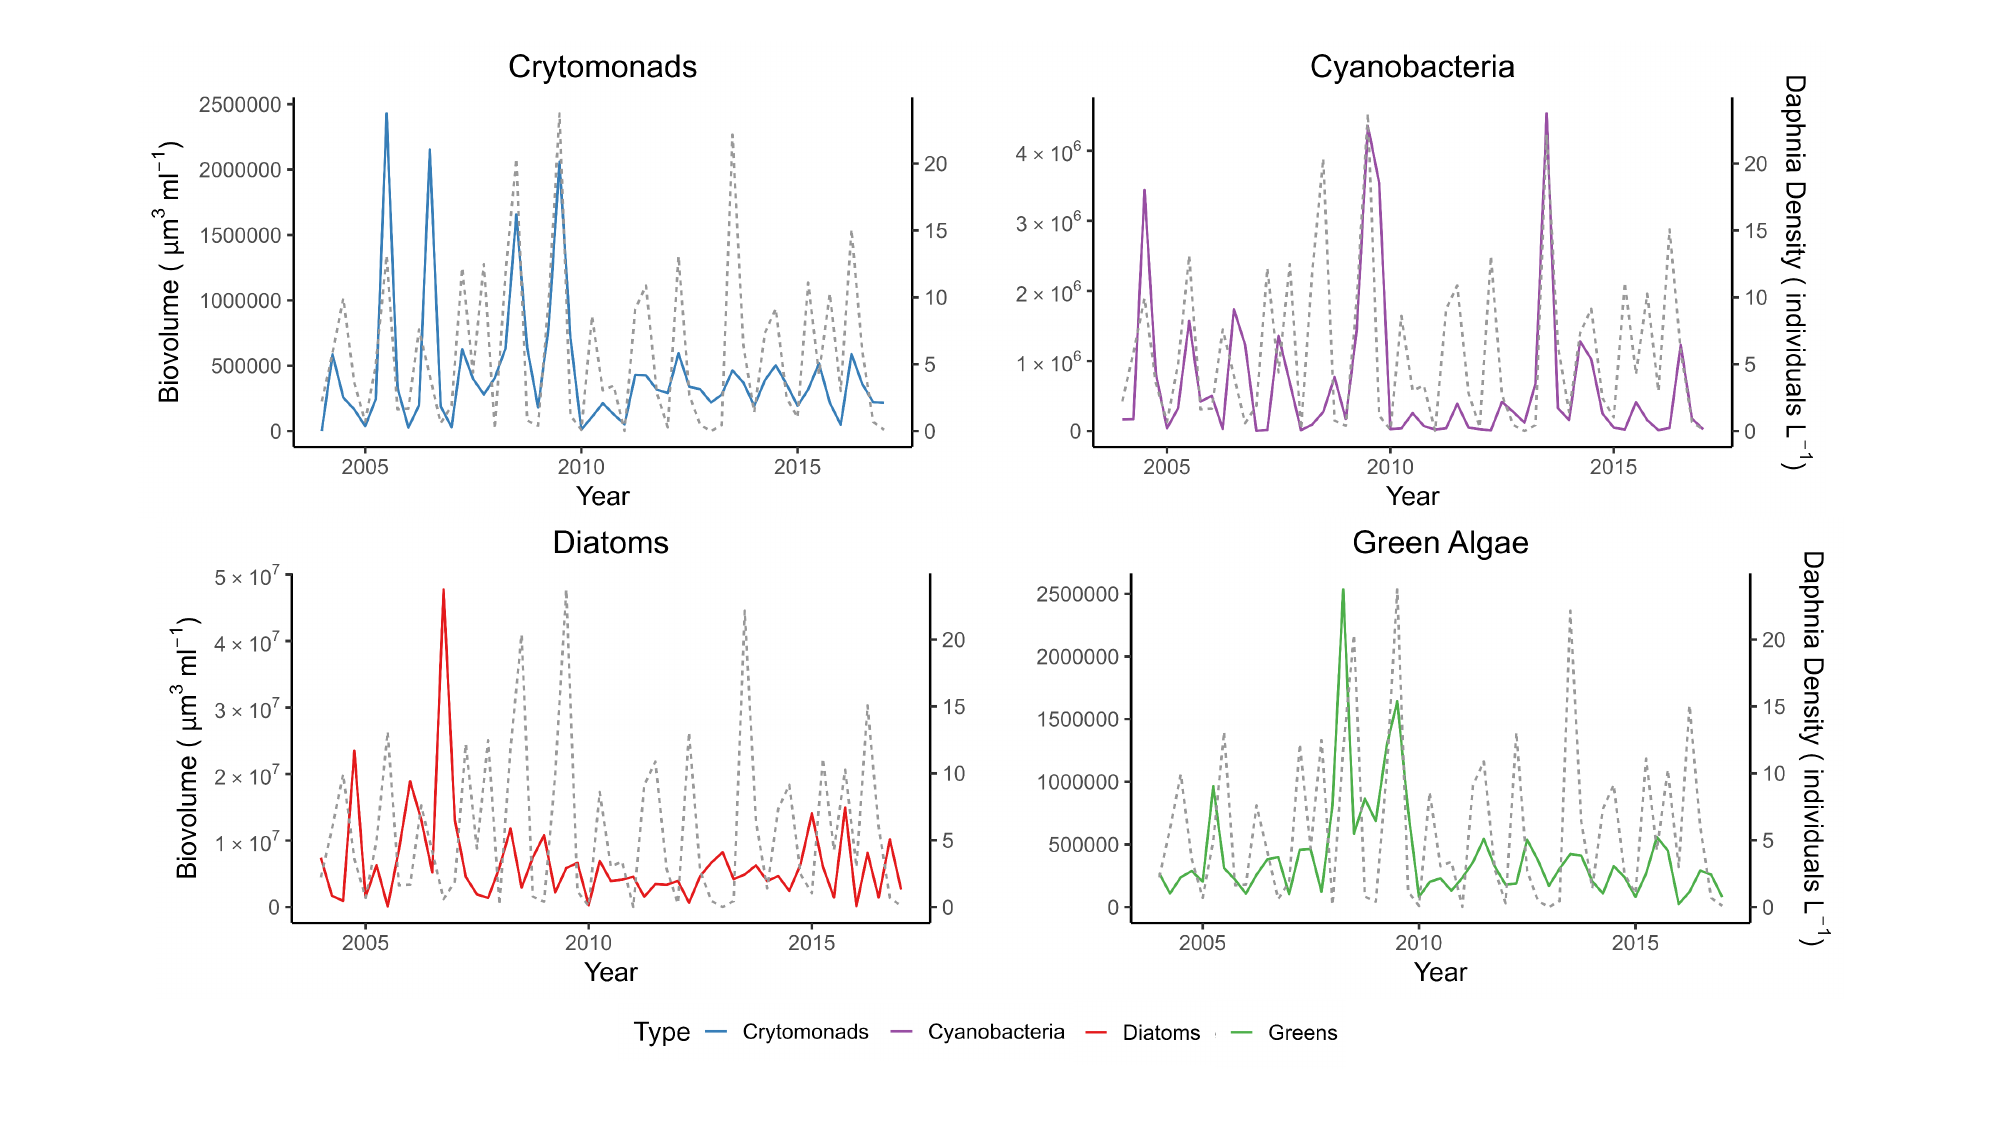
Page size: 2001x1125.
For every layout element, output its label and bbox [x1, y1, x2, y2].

picture [138, 41, 1845, 999]
text_box [618, 999, 1347, 1069]
